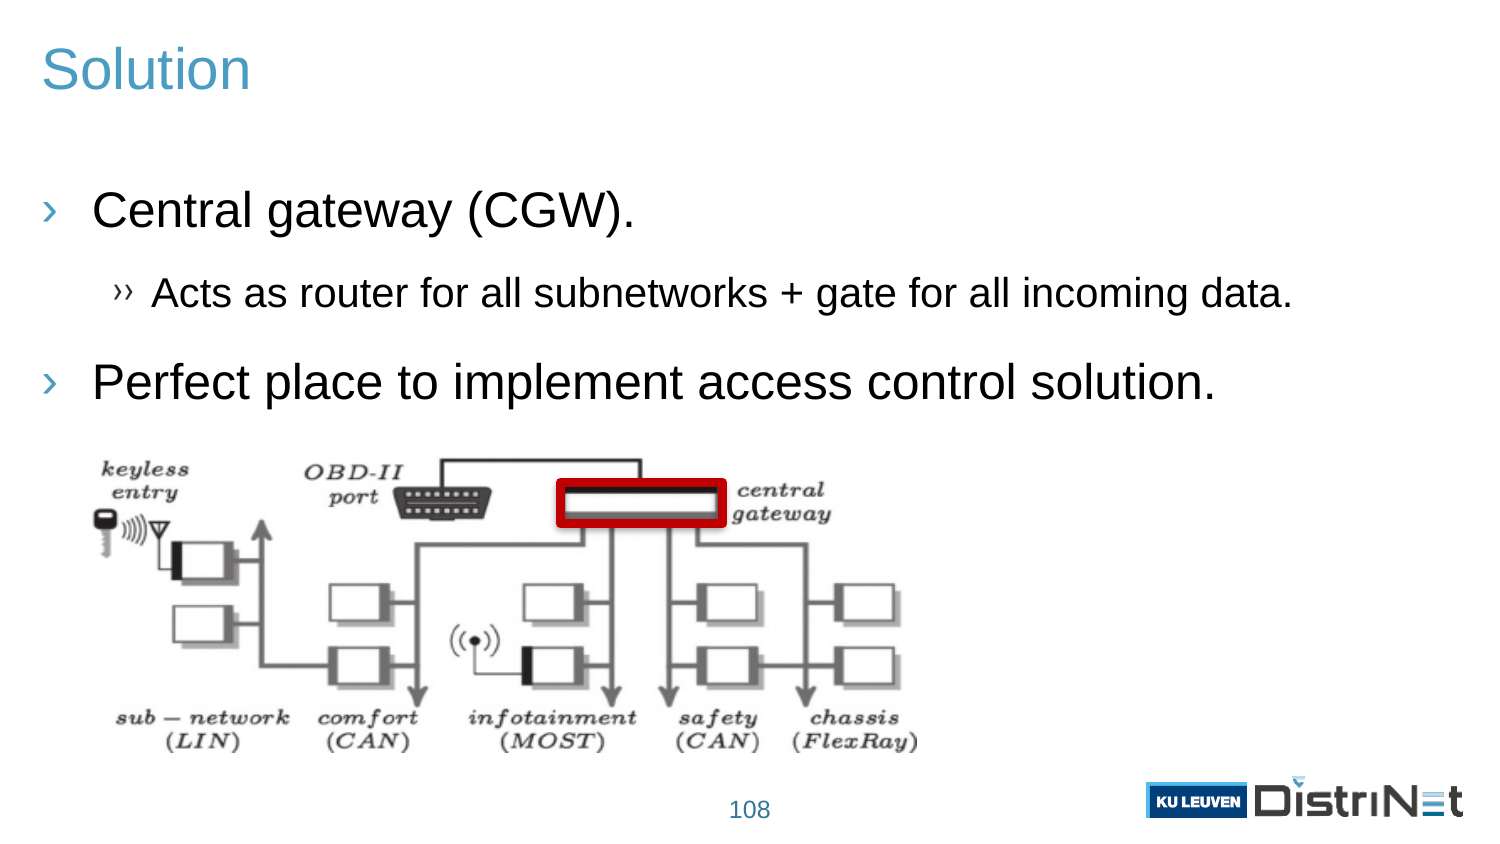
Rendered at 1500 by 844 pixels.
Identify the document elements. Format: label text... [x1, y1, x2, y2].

picture [1146, 782, 1247, 818]
slide_number 108 [679, 786, 821, 832]
picture [108, 276, 141, 306]
picture [1255, 776, 1463, 817]
title Solution [26, 23, 1463, 110]
list Central gateway (CGW). Acts as router for all subnetworks + gate for all incoming data. Perfect place to implement access control solution. [26, 146, 1463, 709]
picture [89, 455, 917, 753]
